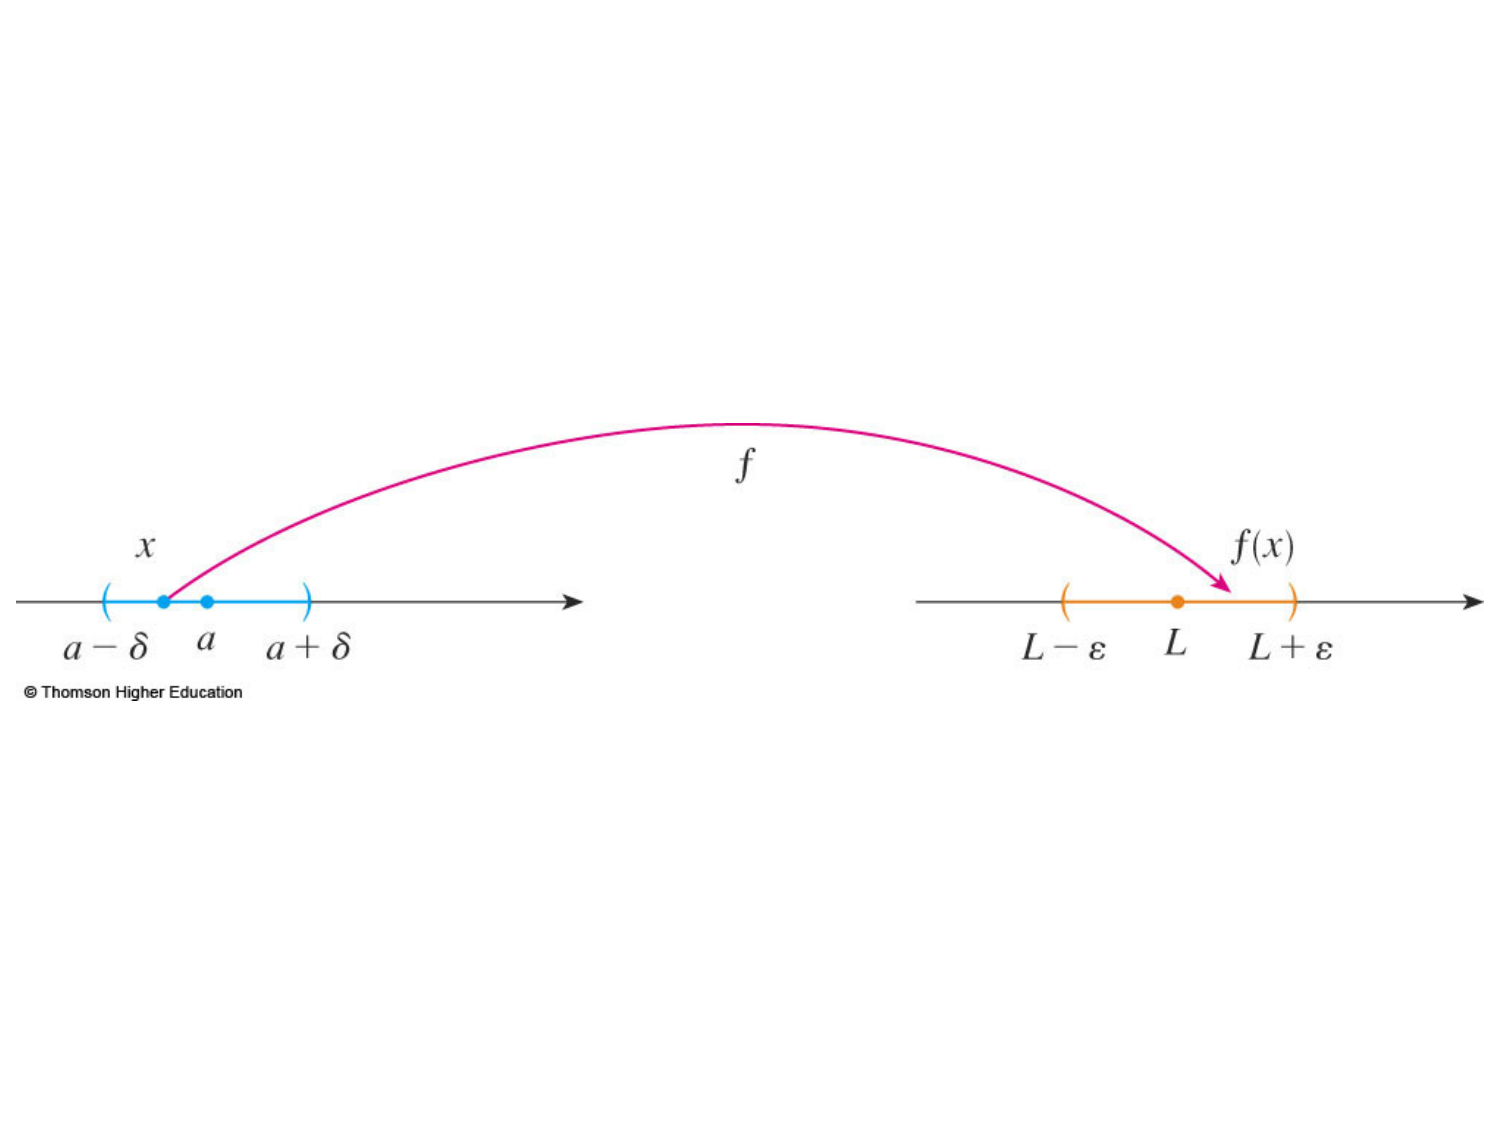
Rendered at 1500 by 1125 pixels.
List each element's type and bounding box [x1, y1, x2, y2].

picture [16, 423, 1484, 702]
